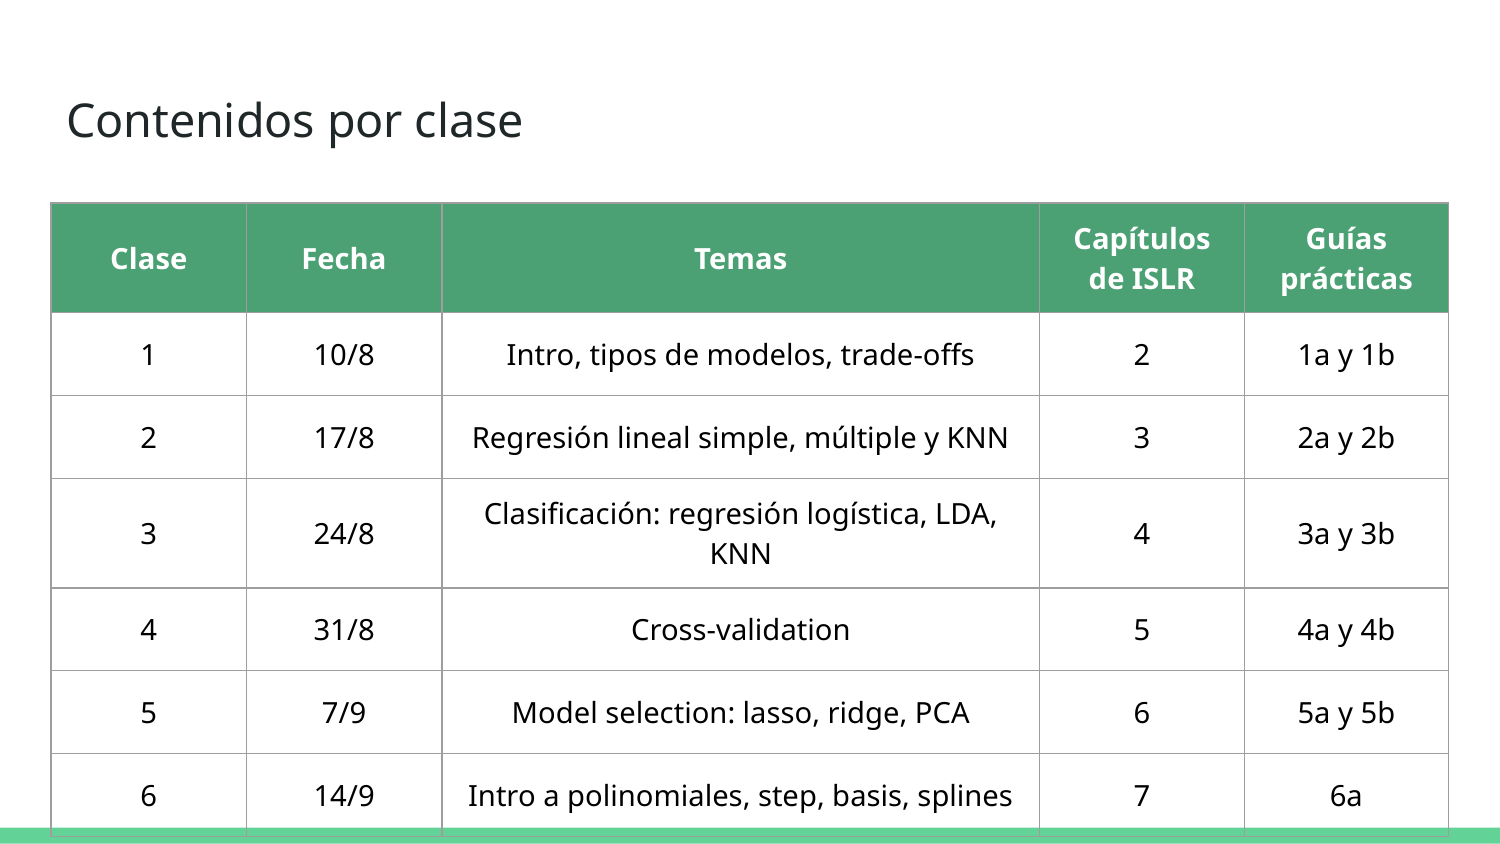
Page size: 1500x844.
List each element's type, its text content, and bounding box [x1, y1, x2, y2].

table_header Guías prácticas [1245, 204, 1448, 312]
table_cell Regresión lineal simple, múltiple y KNN [443, 396, 1039, 478]
table_cell 7 [1040, 754, 1244, 836]
table_cell Model selection: lasso, ridge, PCA [443, 671, 1039, 753]
table_cell 24/8 [247, 479, 441, 587]
table_cell 3 [52, 479, 246, 587]
table_header Fecha [247, 204, 441, 312]
table_cell 14/9 [247, 754, 441, 836]
table_cell 3a y 3b [1245, 479, 1448, 587]
table_cell 1 [52, 313, 246, 395]
table_cell 17/8 [247, 396, 441, 478]
table_cell 3 [1040, 396, 1244, 478]
table_cell 5 [1040, 589, 1244, 670]
table_cell 4a y 4b [1245, 589, 1448, 670]
table_cell 6 [1040, 671, 1244, 753]
table_cell 5 [52, 671, 246, 753]
table_header Clase [52, 204, 246, 312]
table_cell 4 [52, 589, 246, 670]
table_cell 4 [1040, 479, 1244, 587]
table_cell Intro a polinomiales, step, basis, splines [443, 754, 1039, 836]
table_header Capítulos de ISLR [1040, 204, 1244, 312]
table_cell Clasificación: regresión logística, LDA, KNN [443, 479, 1039, 587]
table_header Temas [443, 204, 1039, 312]
title Contenidos por clase [51, 72, 1449, 167]
table_cell Cross-validation [443, 589, 1039, 670]
table_cell 31/8 [247, 589, 441, 670]
table_cell 7/9 [247, 671, 441, 753]
table_cell 1a y 1b [1245, 313, 1448, 395]
table_cell 6a [1245, 754, 1448, 836]
table_cell Intro, tipos de modelos, trade-offs [443, 313, 1039, 395]
table_cell 2 [1040, 313, 1244, 395]
table_cell 6 [52, 754, 246, 836]
table_cell 5a y 5b [1245, 671, 1448, 753]
table_cell 10/8 [247, 313, 441, 395]
table_cell 2 [52, 396, 246, 478]
table_cell 2a y 2b [1245, 396, 1448, 478]
